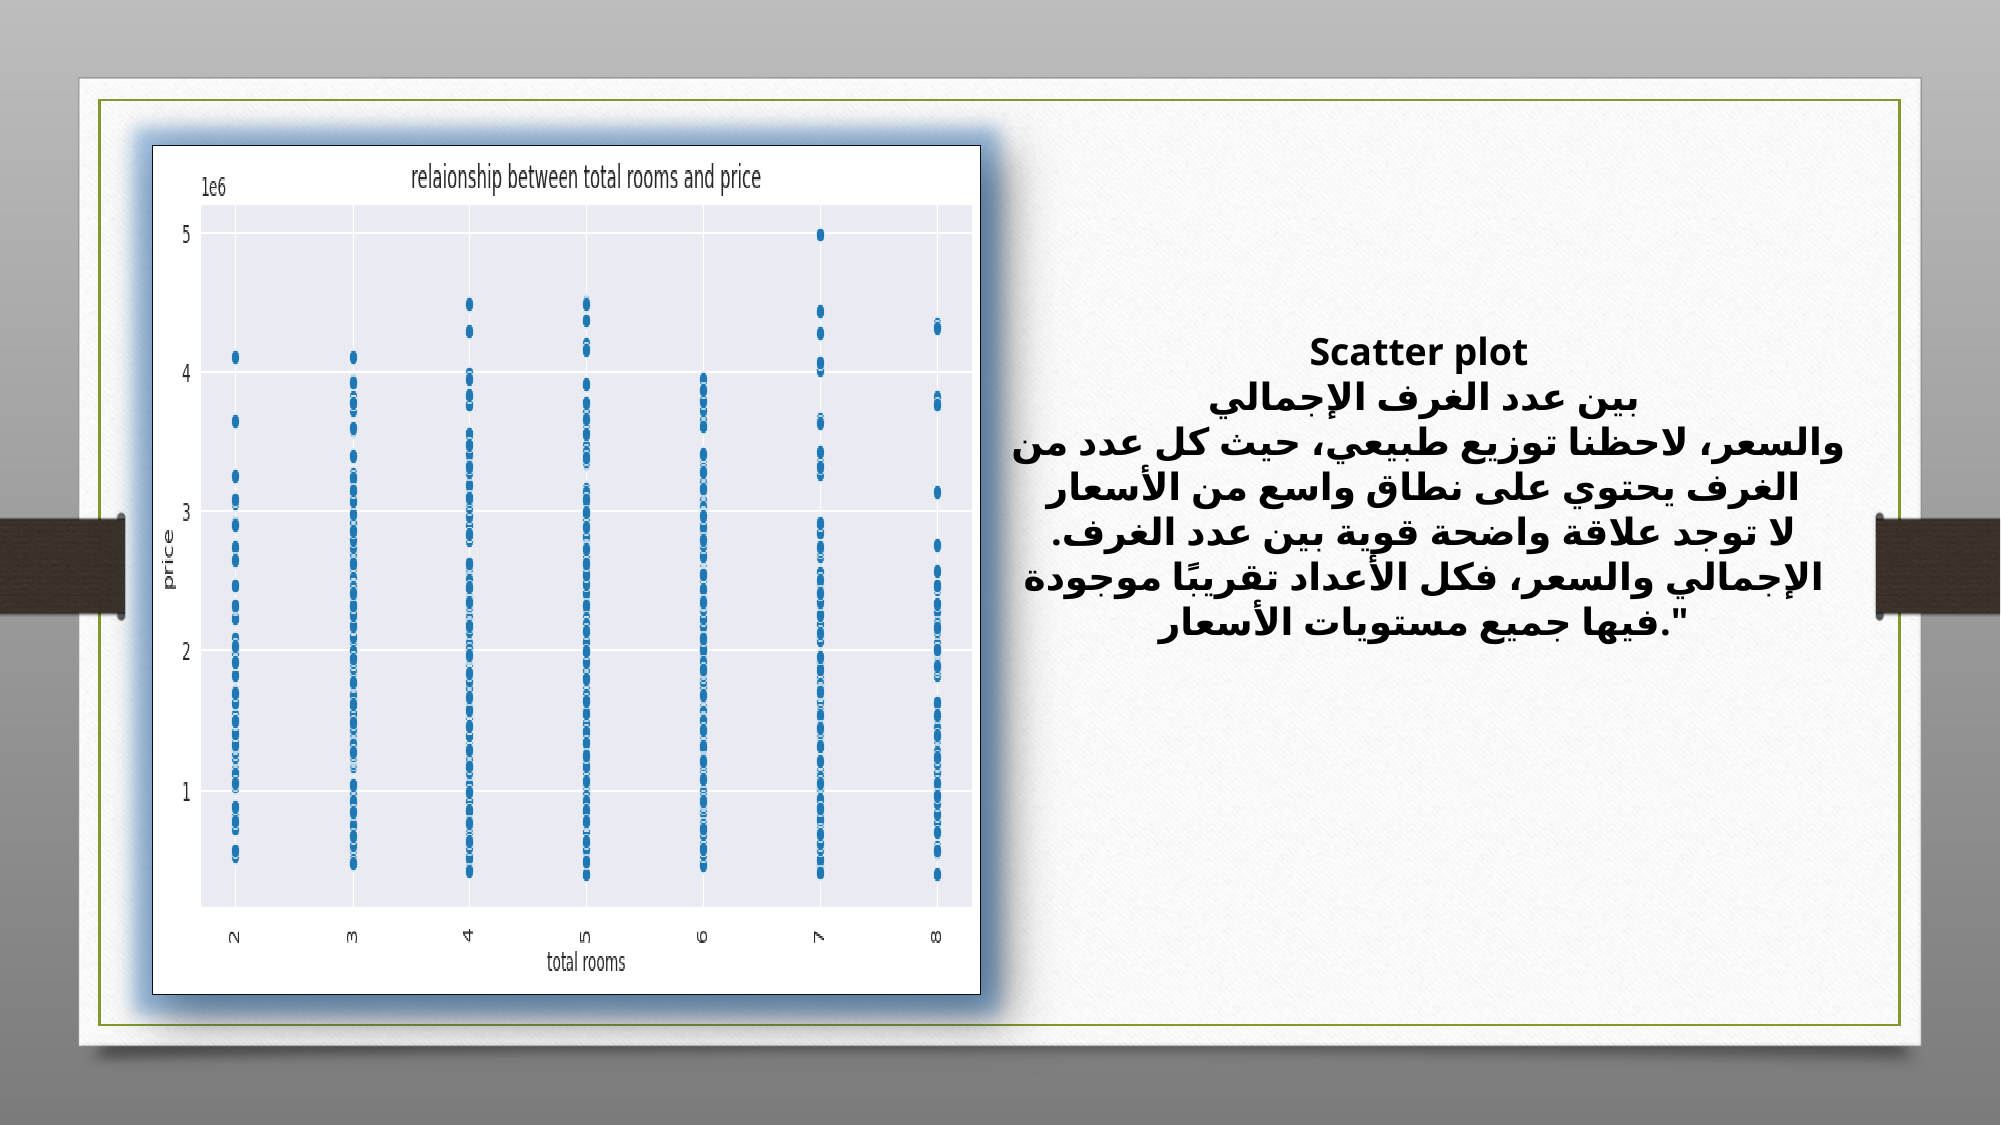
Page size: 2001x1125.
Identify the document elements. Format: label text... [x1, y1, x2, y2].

text_box Scatter plot بين عدد الغرف الإجمالي والسعر، لاحظنا توزيع طبيعي، حيث كل عدد من الغرف يحتوي على نطاق واسع من الأسعار .لا توجد علاقة واضحة قوية بين عدد الغرف الإجمالي والسعر، فكل الأعداد تقريبًا موجودة فيها جميع مستويات الأسعار." [981, 320, 1868, 651]
picture [0, 0, 2001, 1125]
